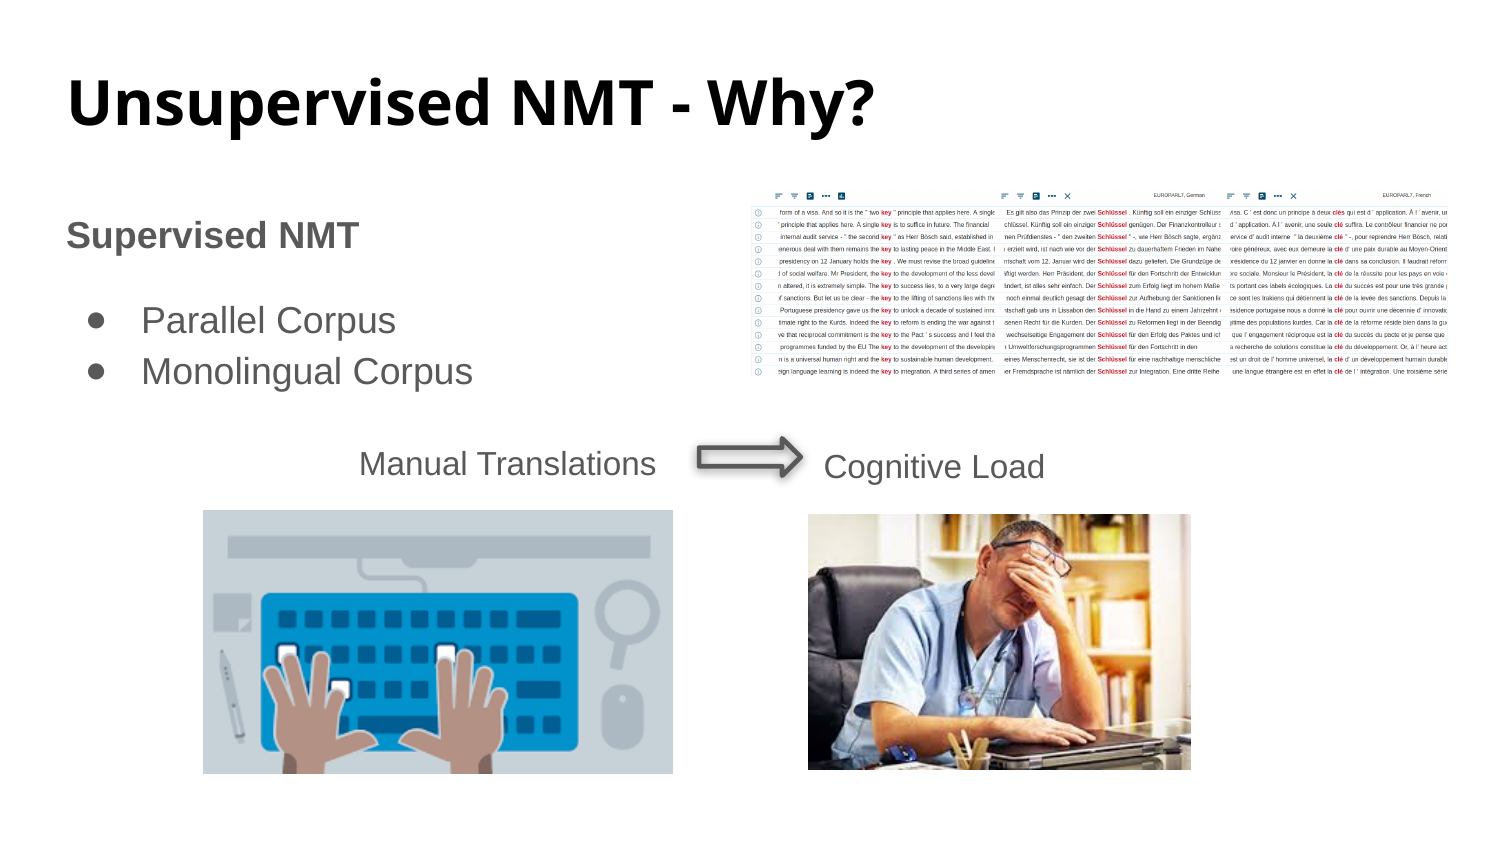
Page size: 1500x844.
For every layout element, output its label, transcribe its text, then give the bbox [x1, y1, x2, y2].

picture [749, 188, 1450, 378]
text_box [699, 438, 801, 476]
picture [203, 510, 673, 774]
picture [808, 514, 1191, 770]
title Unsupervised NMT - Why? [51, 48, 1449, 142]
text_box Cognitive Load [808, 424, 1465, 509]
text_box Supervised NMT Parallel Corpus Monolingual Corpus [51, 188, 750, 417]
text_box Manual Translations [51, 421, 673, 506]
